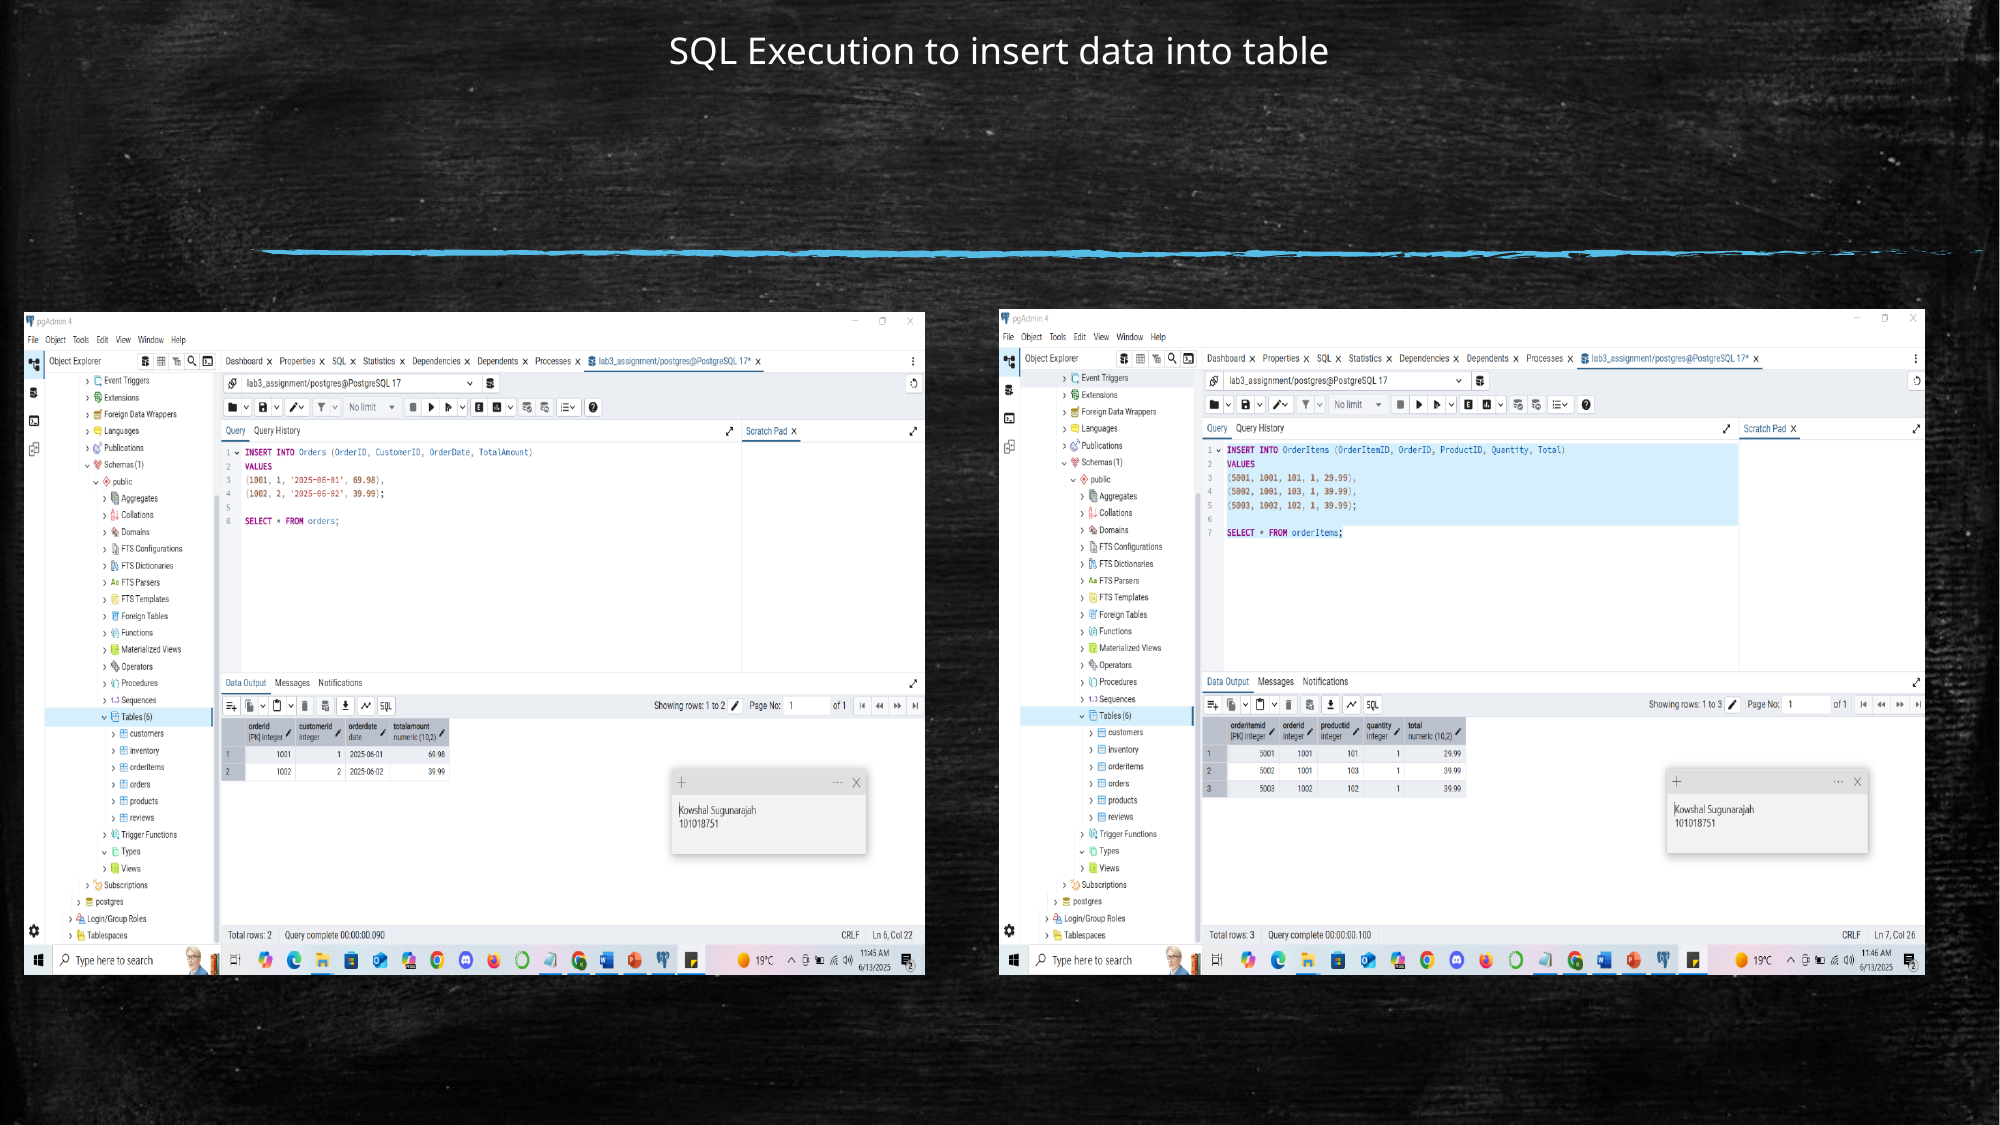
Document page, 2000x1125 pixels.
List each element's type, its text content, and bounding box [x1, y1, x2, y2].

picture [24, 312, 925, 975]
title SQL Execution to insert data into table [249, 24, 1750, 80]
picture [999, 309, 1925, 975]
